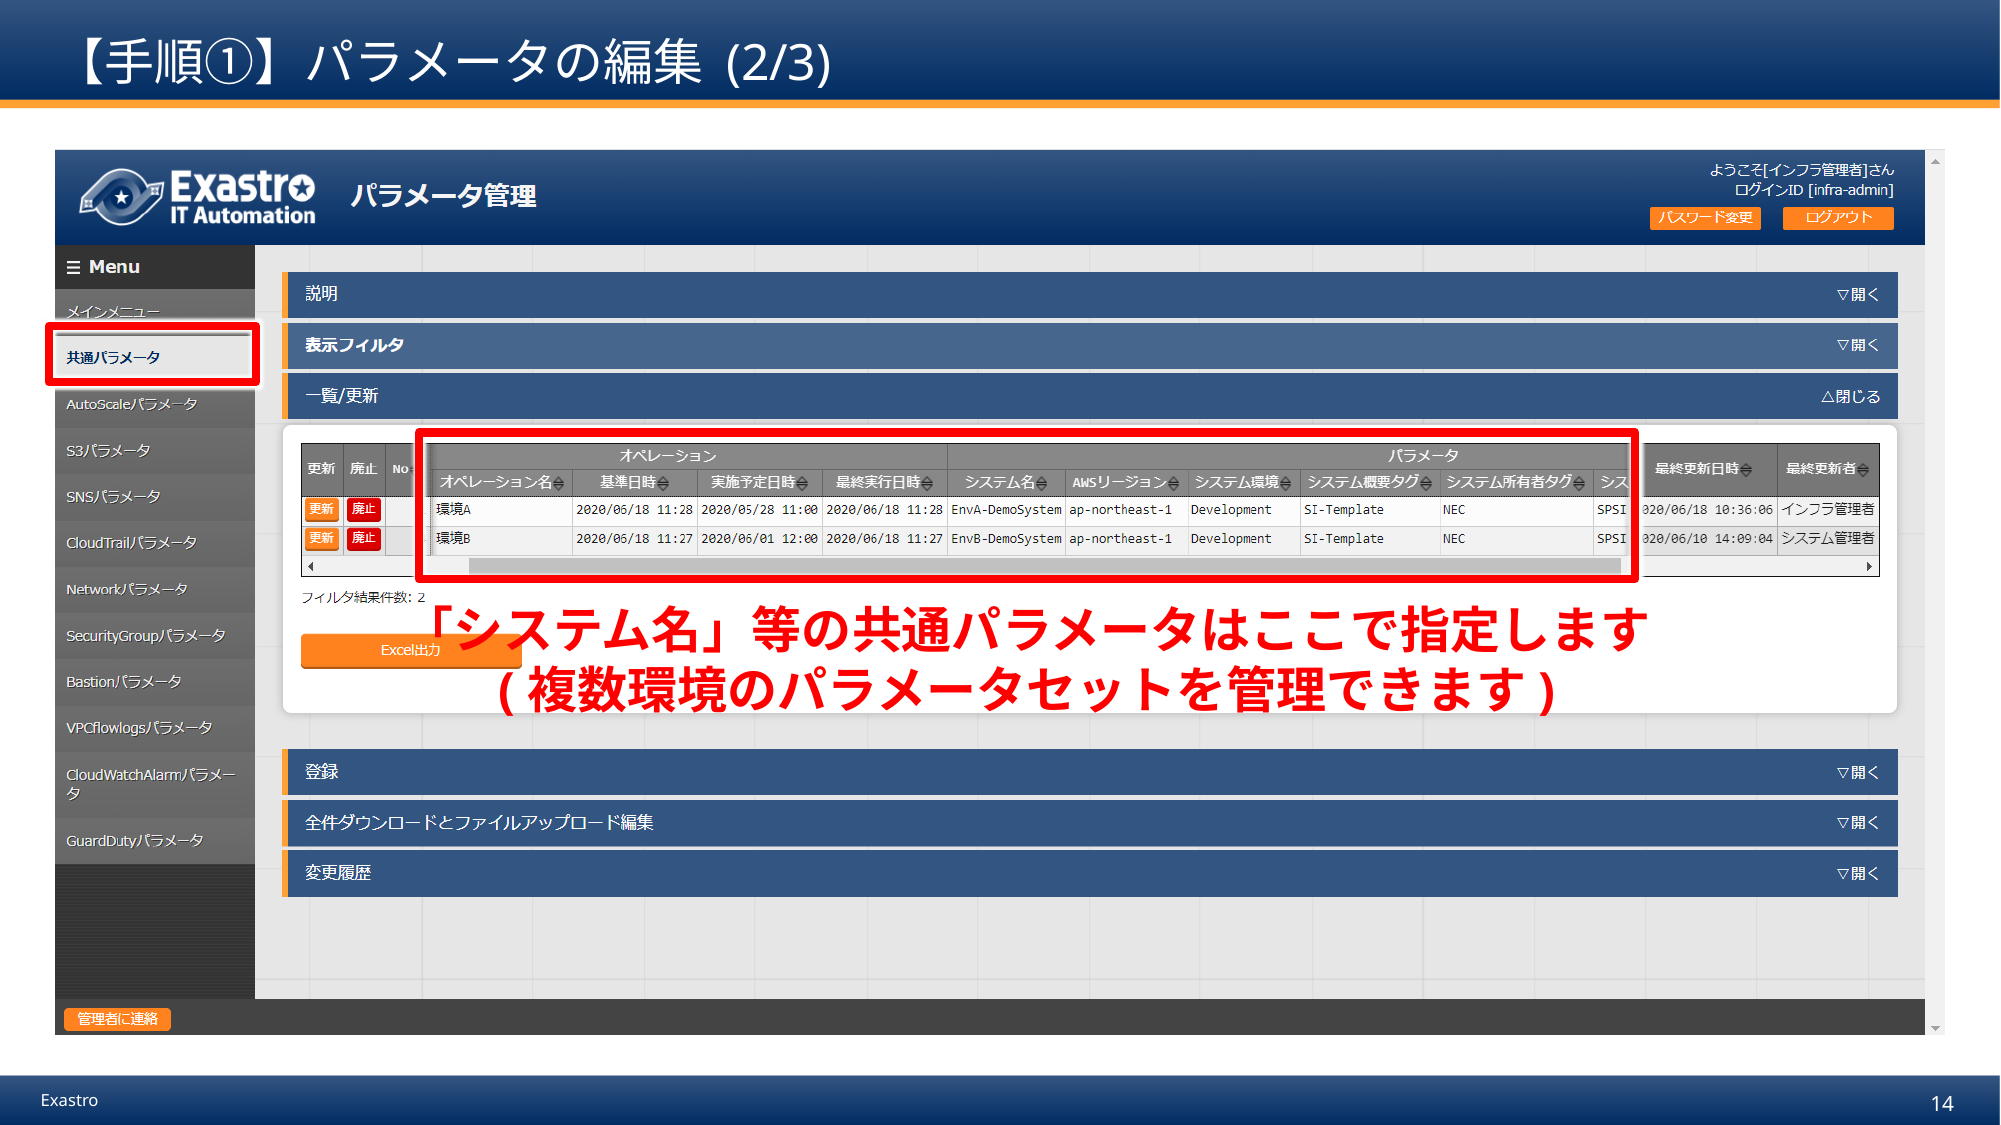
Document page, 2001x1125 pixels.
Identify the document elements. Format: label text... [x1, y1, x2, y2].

title 【手順①】パラメータの編集 (2/3) [39, 18, 1961, 96]
picture [0, 0, 2000, 1125]
